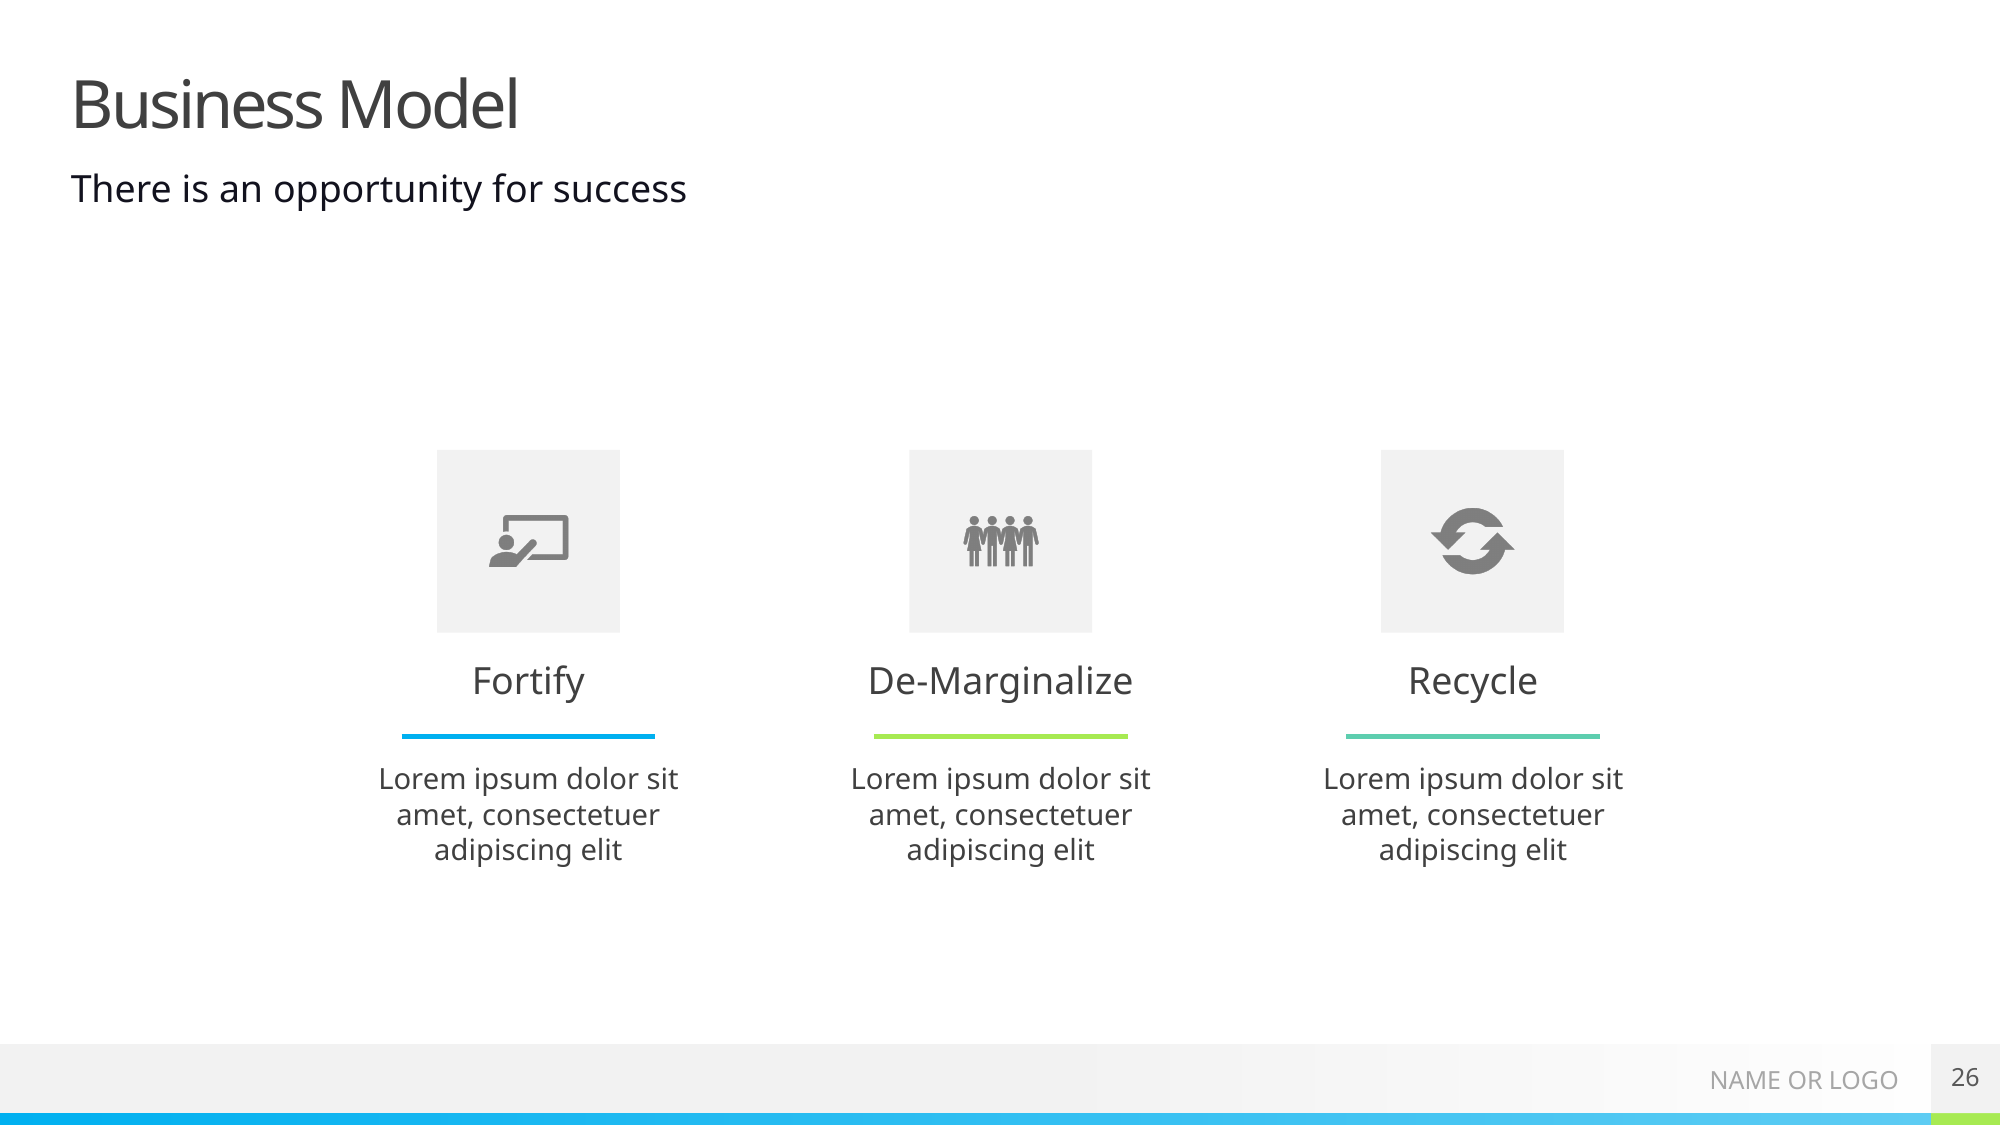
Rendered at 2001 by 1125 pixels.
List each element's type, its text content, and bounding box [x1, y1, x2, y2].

title Business Model [70, 70, 1932, 142]
text_box [908, 449, 1093, 634]
list De-Marginalize [838, 656, 1164, 716]
list There is an opportunity for success [70, 165, 1932, 225]
text_box [1380, 449, 1565, 634]
list Lorem ipsum dolor sit amet, consectetuer adipiscing elit [366, 760, 691, 879]
picture [485, 498, 572, 585]
list Recycle [1310, 656, 1636, 716]
list Lorem ipsum dolor sit amet, consectetuer adipiscing elit [1310, 760, 1636, 879]
picture [958, 498, 1044, 585]
slide_number 26 [1931, 1044, 2000, 1114]
picture [1429, 498, 1516, 585]
list Lorem ipsum dolor sit amet, consectetuer adipiscing elit [838, 760, 1164, 879]
text_box [436, 449, 621, 634]
list Fortify [366, 656, 691, 716]
